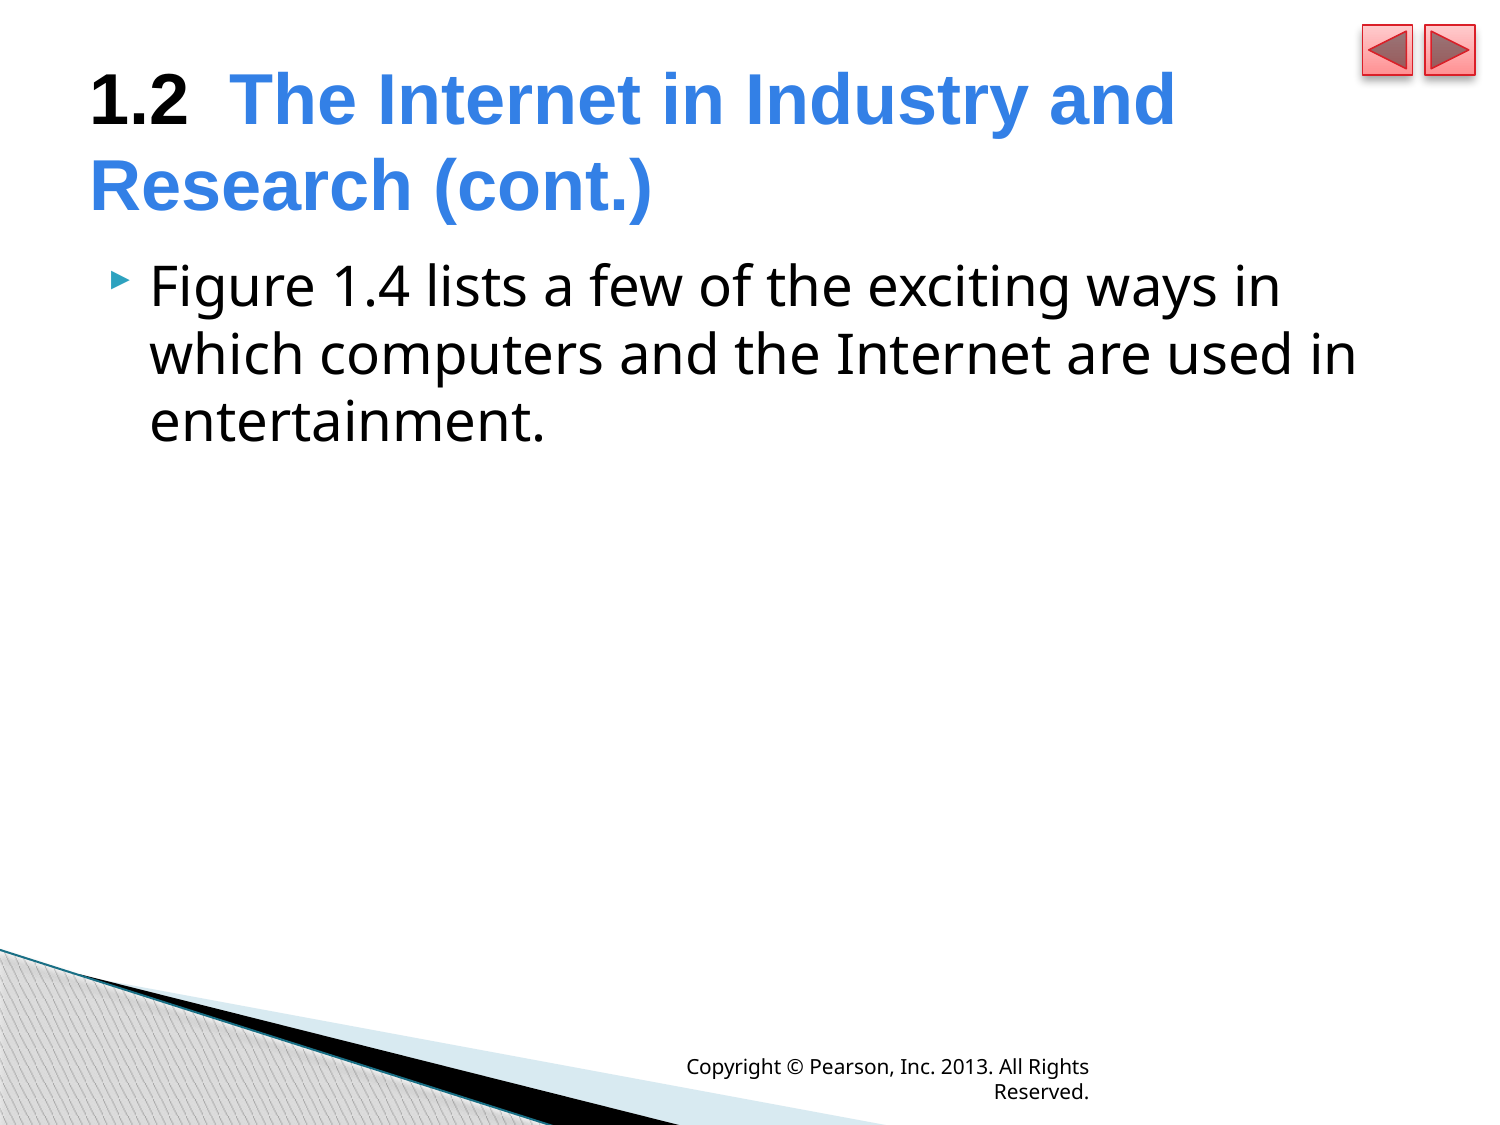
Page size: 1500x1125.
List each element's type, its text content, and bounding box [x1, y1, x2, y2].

title 1.2 The Internet in Industry and Research (cont.) [75, 45, 1425, 233]
footer Copyright © Pearson, Inc. 2013. All Rights Reserved. [650, 1051, 1105, 1112]
list Figure 1.4 lists a few of the exciting ways in which computers and the Internet are used in entertainment. [75, 242, 1425, 986]
